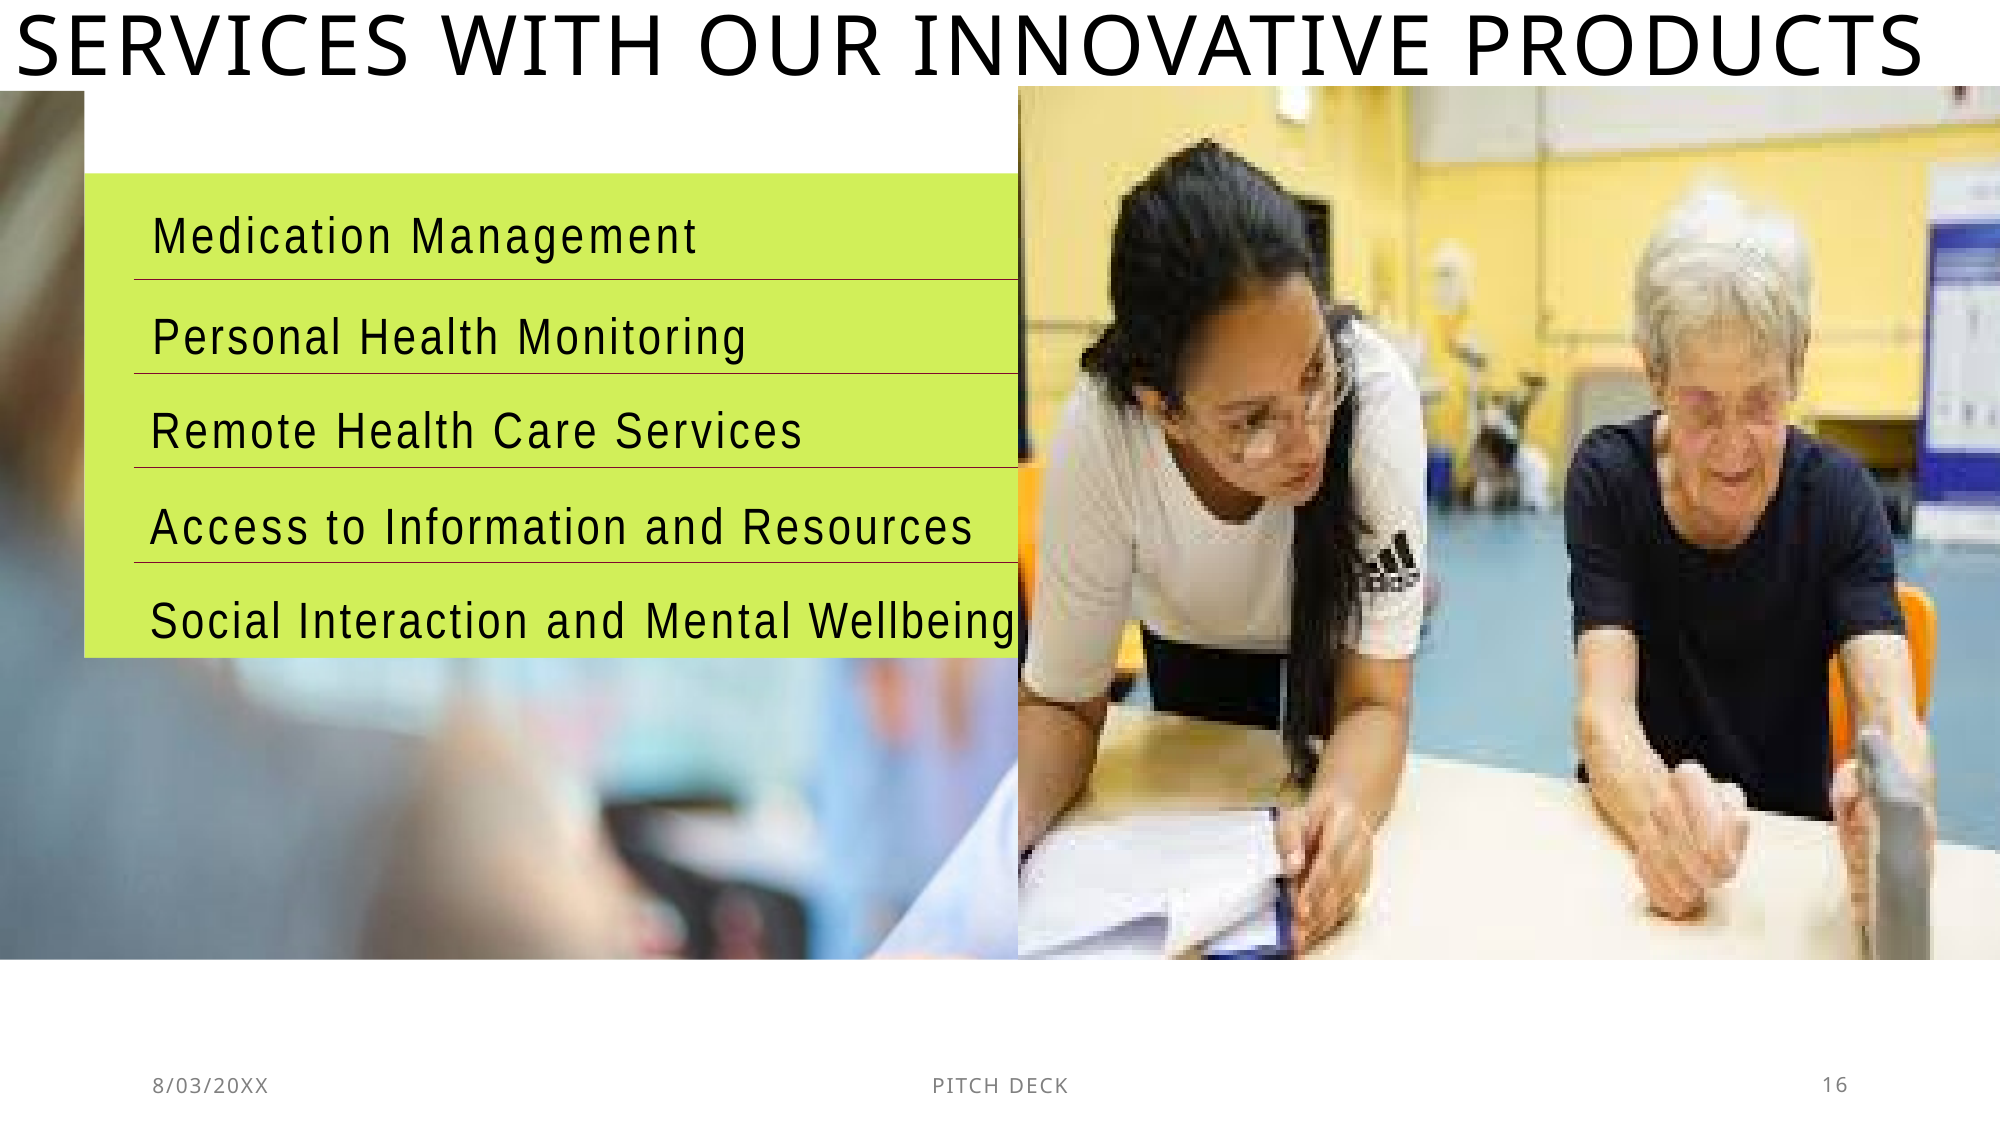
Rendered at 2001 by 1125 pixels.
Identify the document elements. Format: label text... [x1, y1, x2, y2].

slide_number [137, 1068, 588, 1103]
title Services with our Innovative Products [0, 86, 1018, 90]
footer PITCH DECK [662, 1068, 1338, 1103]
slide_number 16 [1412, 1068, 1863, 1103]
picture [0, 86, 2000, 960]
